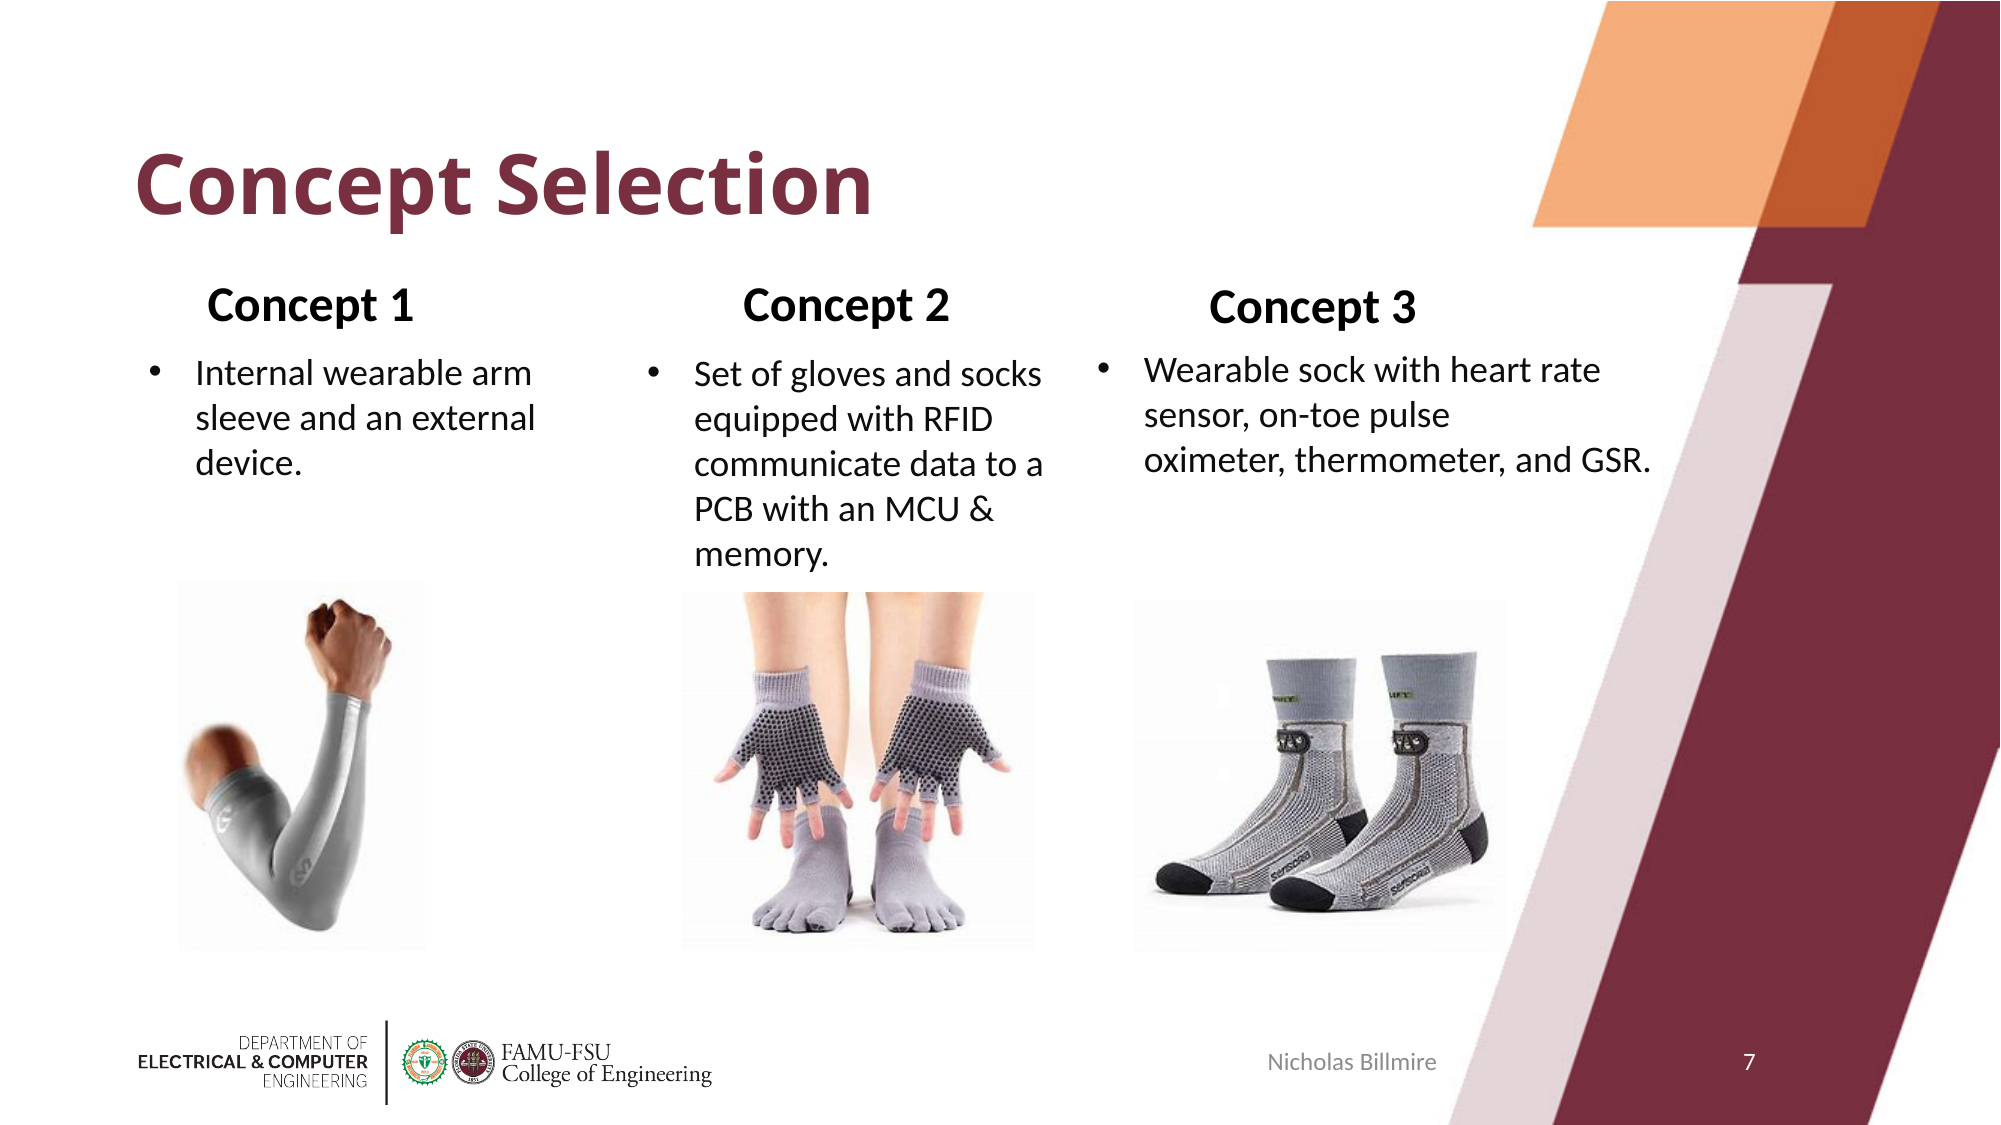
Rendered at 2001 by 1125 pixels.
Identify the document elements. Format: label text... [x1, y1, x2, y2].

title Concept Selection [133, 75, 1526, 233]
footer Nicholas Billmire [1047, 1041, 1453, 1084]
text_box Concept 3 [1194, 265, 1453, 337]
text_box Concept 1 [192, 263, 460, 339]
text_box Concept 2 [728, 264, 987, 339]
text_box Wearable sock with heart rate sensor, on-toe pulse oximeter, thermometer, and GSR. [1082, 337, 1731, 578]
text_box Set of gloves and socks equipped with RFID communicate data to a PCB with an MCU & memory. [632, 341, 1084, 627]
picture [0, 1, 2000, 1125]
slide_number 7 [1689, 1038, 1810, 1084]
text_box Internal wearable arm sleeve and an external device. [133, 340, 633, 581]
